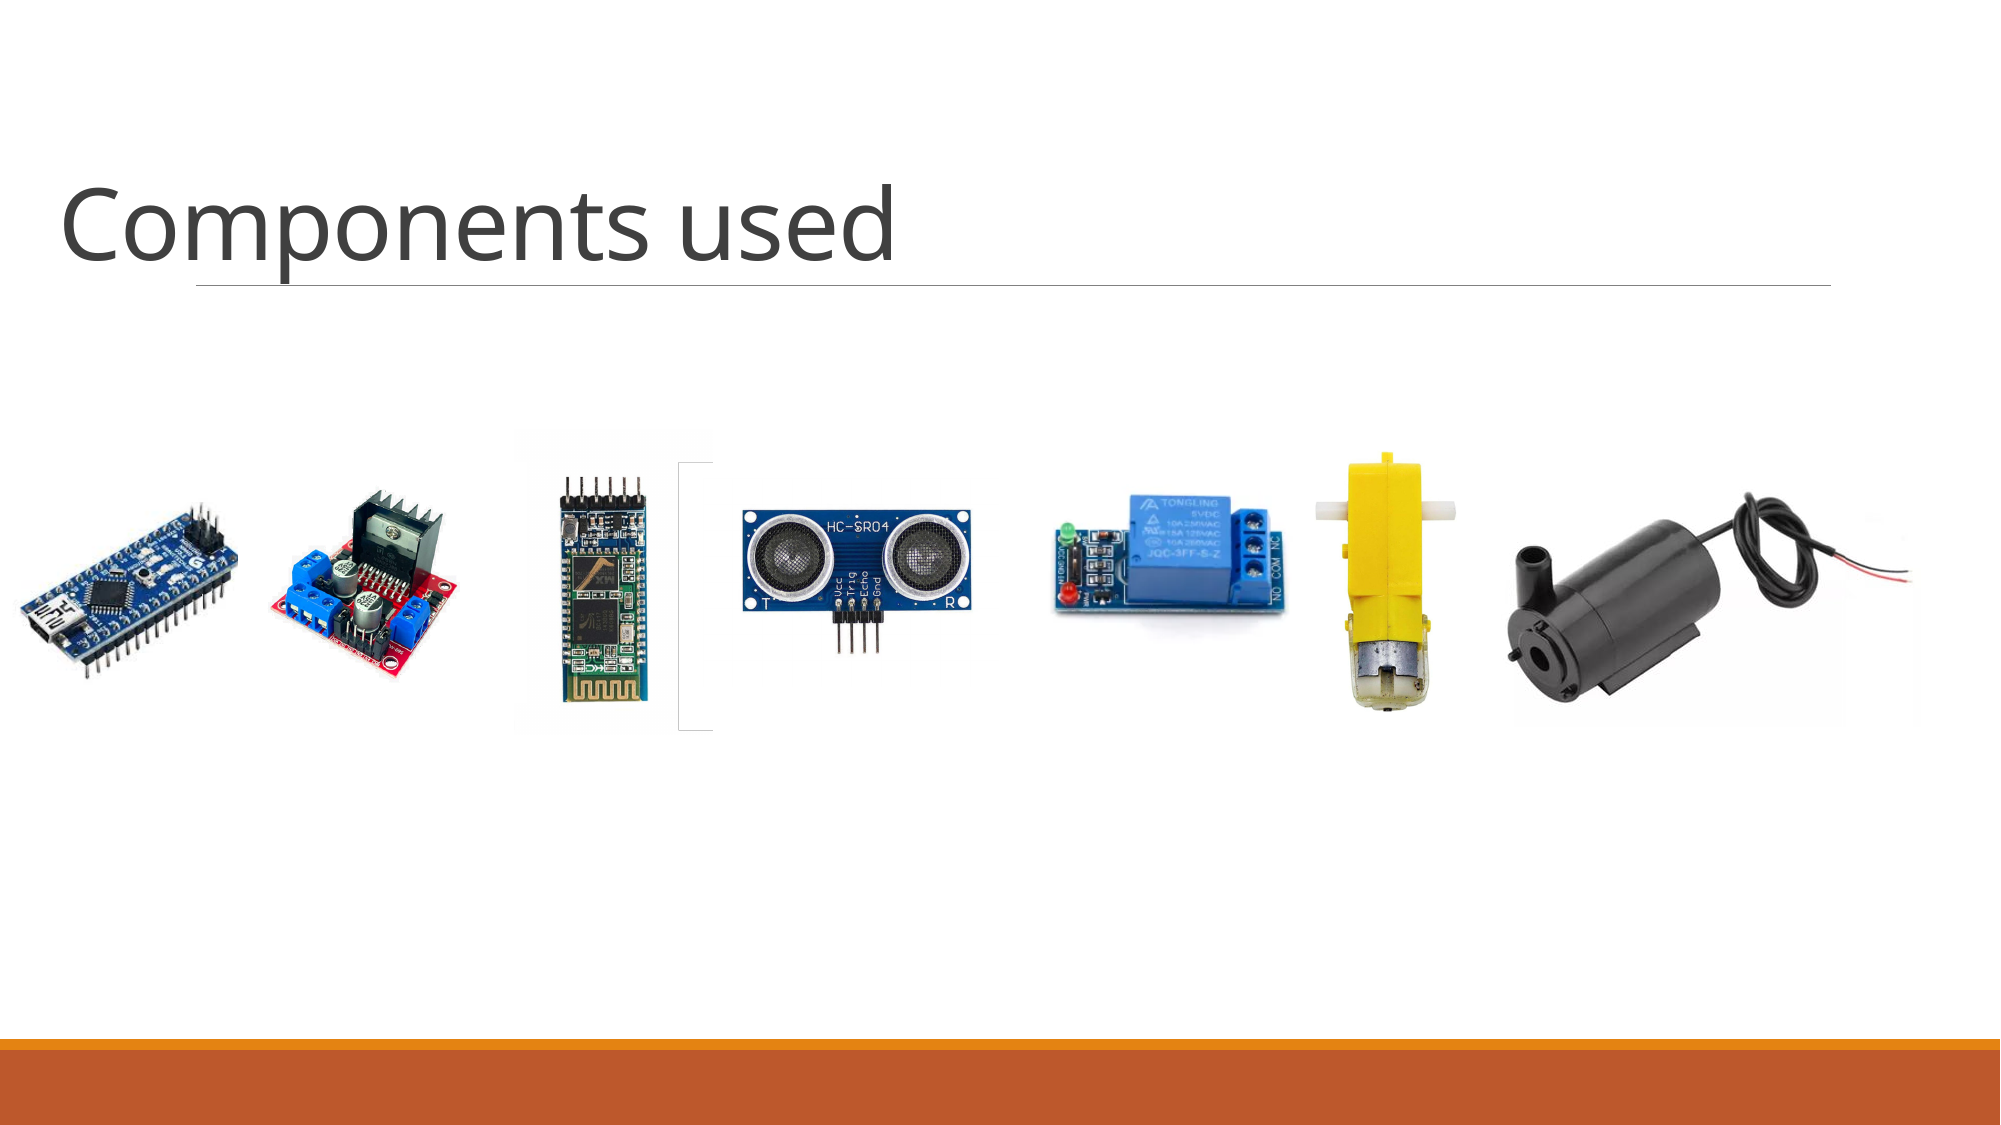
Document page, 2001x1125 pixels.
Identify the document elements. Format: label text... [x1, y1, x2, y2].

picture [1495, 454, 1933, 728]
picture [3, 457, 527, 707]
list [513, 429, 714, 736]
picture [702, 386, 1459, 727]
title Components used [43, 129, 1743, 289]
